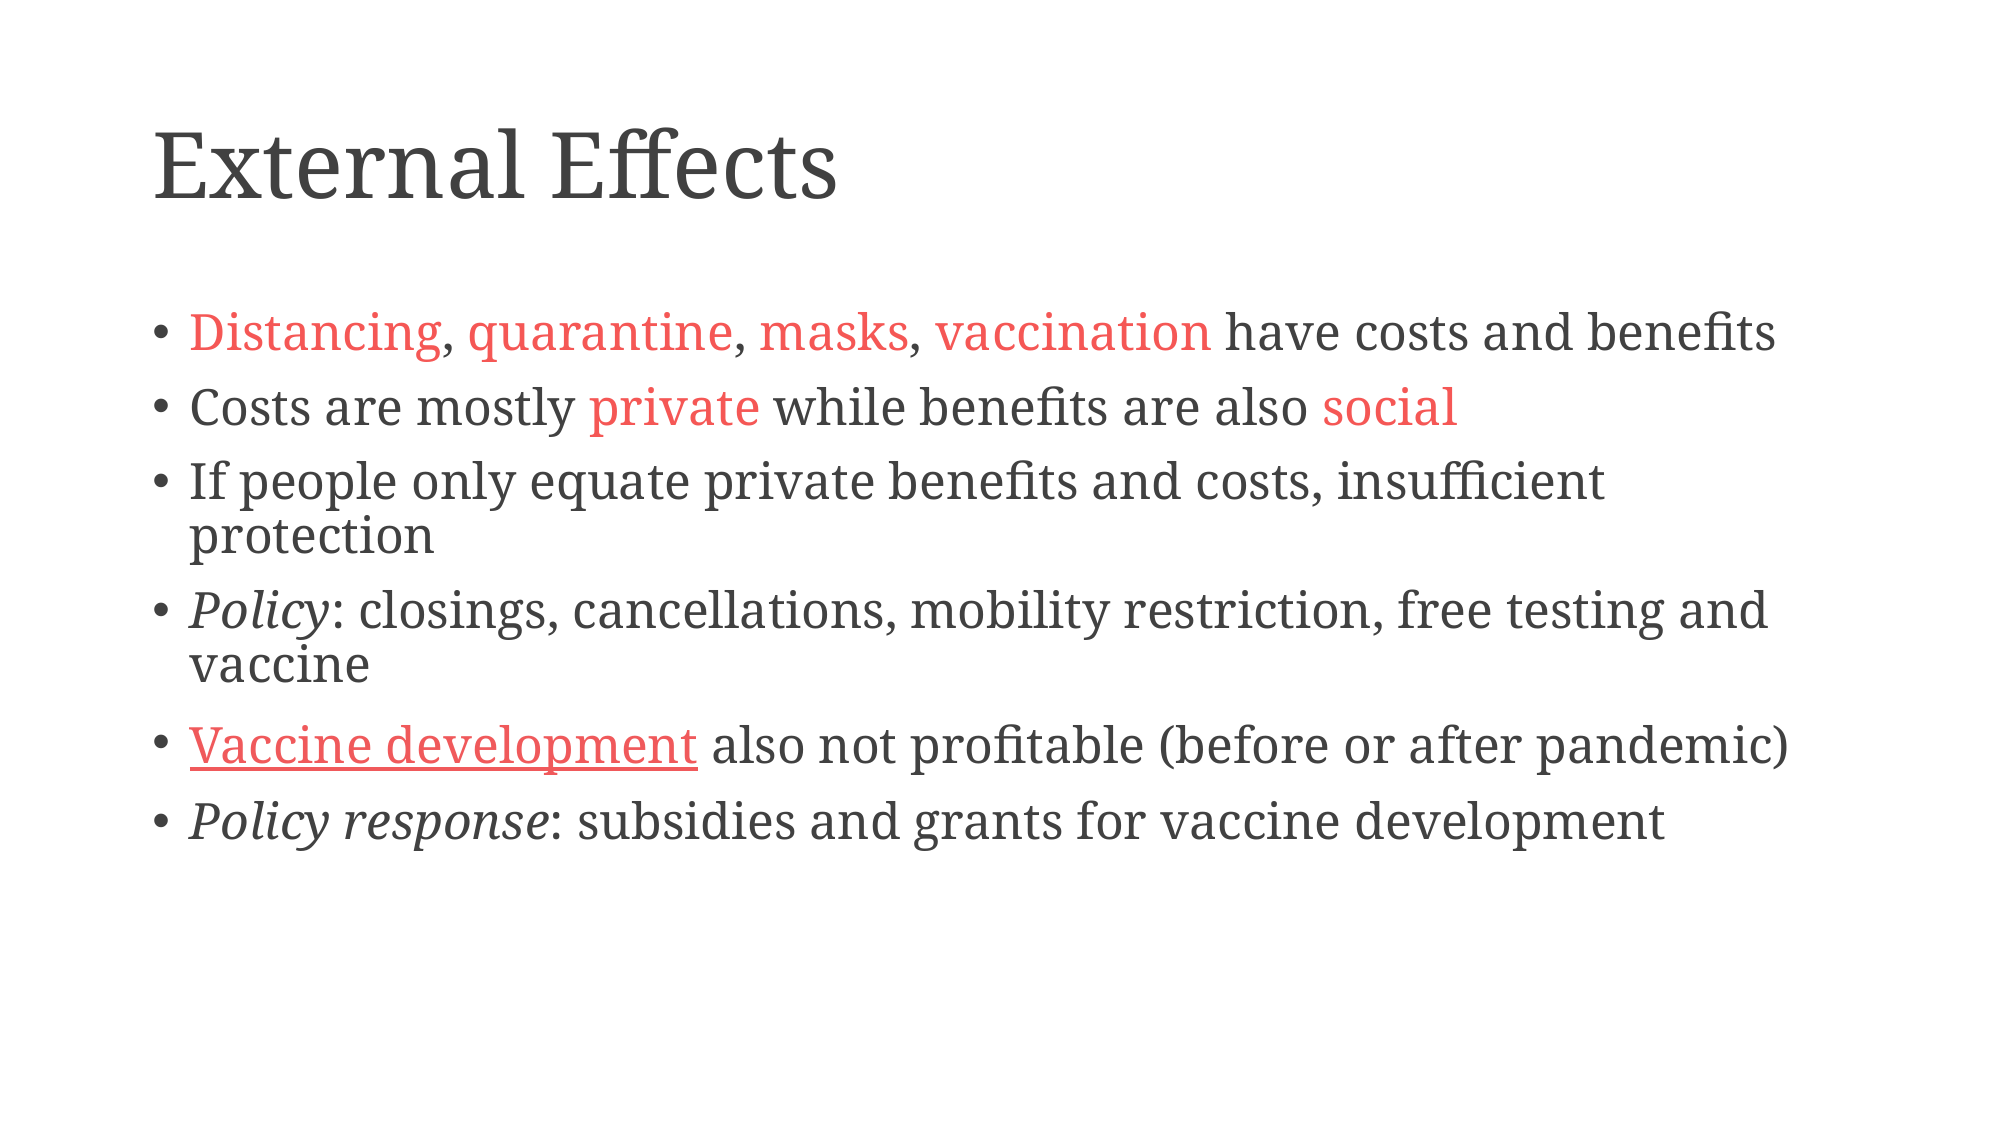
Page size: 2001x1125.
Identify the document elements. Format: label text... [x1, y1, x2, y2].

list Distancing, quarantine, masks, vaccination have costs and benefits Costs are mostly private while benefits are also social If people only equate private benefits and costs, insufficient protection Policy: closings, cancellations, mobility restriction, free testing and vaccine Vaccine development also not profitable (before or after pandemic) Policy response: subsidies and grants for vaccine development [137, 299, 1863, 1014]
title External Effects [137, 59, 1863, 278]
